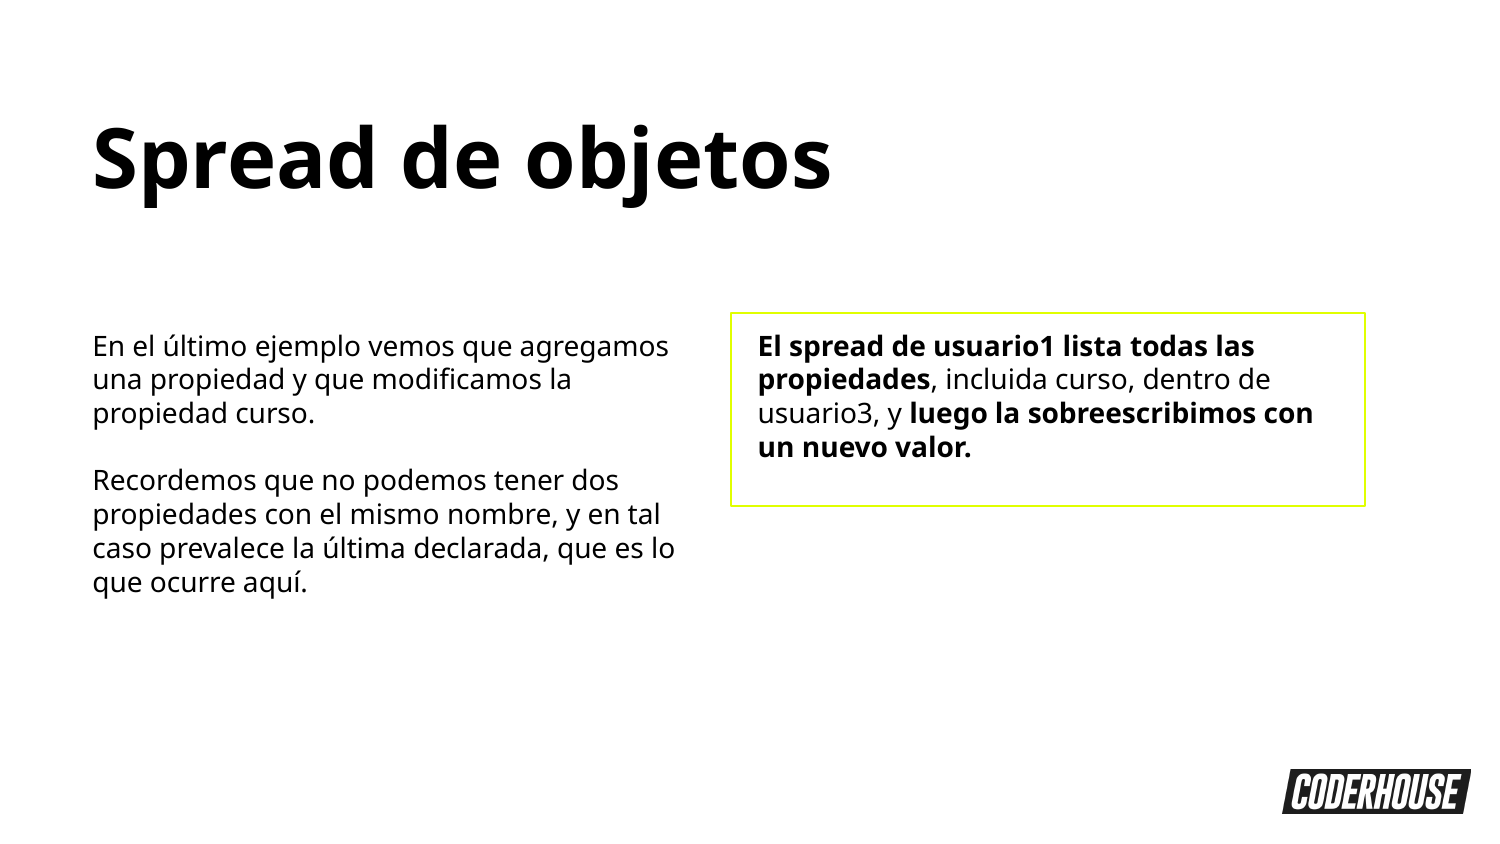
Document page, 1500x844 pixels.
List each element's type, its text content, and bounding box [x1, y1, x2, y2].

text_box Spread de objetos [77, 101, 1414, 222]
text_box [731, 312, 1366, 506]
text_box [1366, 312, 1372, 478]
text_box [77, 445, 677, 510]
text_box En el último ejemplo vemos que agregamos una propiedad y que modificamos la propiedad curso. Recordemos que no podemos tener dos propiedades con el mismo nombre, y en tal caso prevalece la última declarada, que es lo que ocurre aquí. [77, 312, 707, 681]
picture [1281, 769, 1471, 814]
